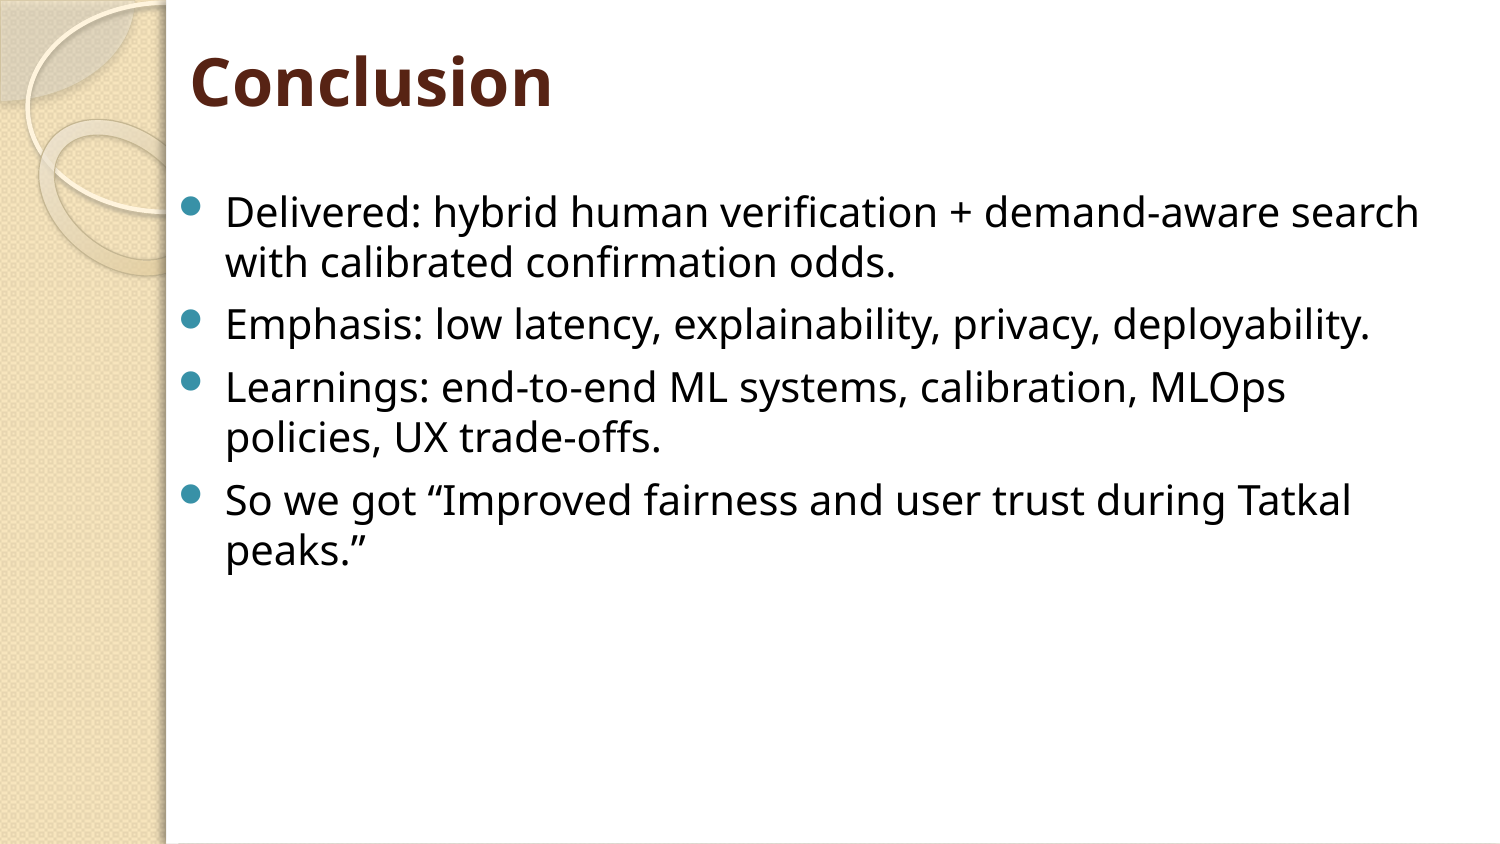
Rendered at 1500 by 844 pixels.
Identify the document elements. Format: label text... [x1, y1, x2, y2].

list Delivered: hybrid human verification + demand‑aware search with calibrated confirmation odds. Emphasis: low latency, explainability, privacy, deployability. Learnings: end‑to‑end ML systems, calibration, MLOps policies, UX trade‑offs. So we got “Improved fairness and user trust during Tatkal peaks.” [150, 178, 1463, 769]
title Conclusion [174, 9, 1405, 150]
